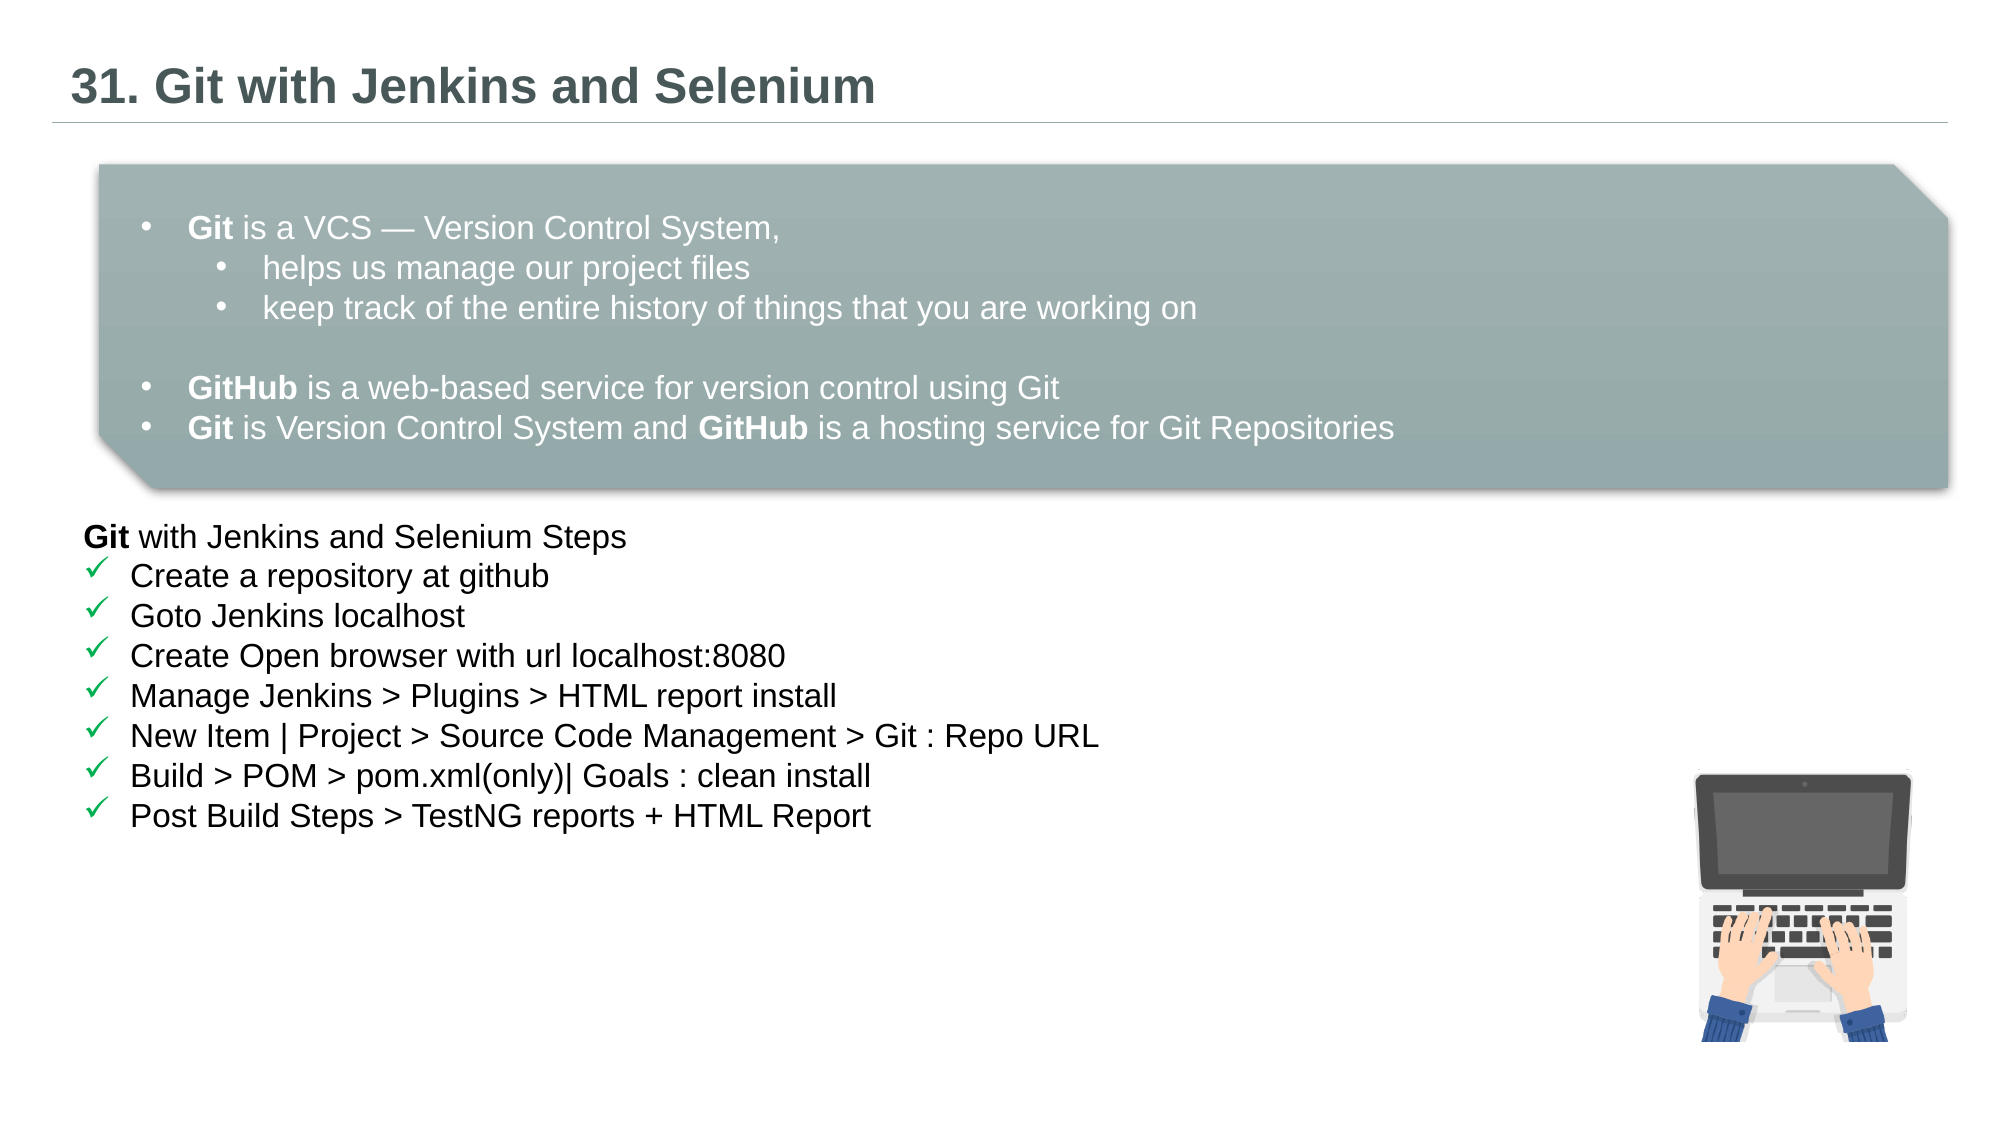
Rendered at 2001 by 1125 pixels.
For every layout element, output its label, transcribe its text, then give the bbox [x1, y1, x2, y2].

text_box Git is a VCS — Version Control System, helps us manage our project files keep track of the entire history of things that you are working on GitHub is a web-based service for version control using Git Git is Version Control System and GitHub is a hosting service for Git Repositories [98, 164, 1948, 489]
text_box Git with Jenkins and Selenium Steps Create a repository at github Goto Jenkins localhost Create Open browser with url localhost:8080 Manage Jenkins > Plugins > HTML report install New Item | Project > Source Code Management > Git : Repo URL Build > POM > pom.xml(only)| Goals : clean install Post Build Steps > TestNG reports + HTML Report [68, 507, 1642, 842]
text_box 31. Git with Jenkins and Selenium [55, 46, 893, 122]
picture [1541, 747, 2000, 1043]
